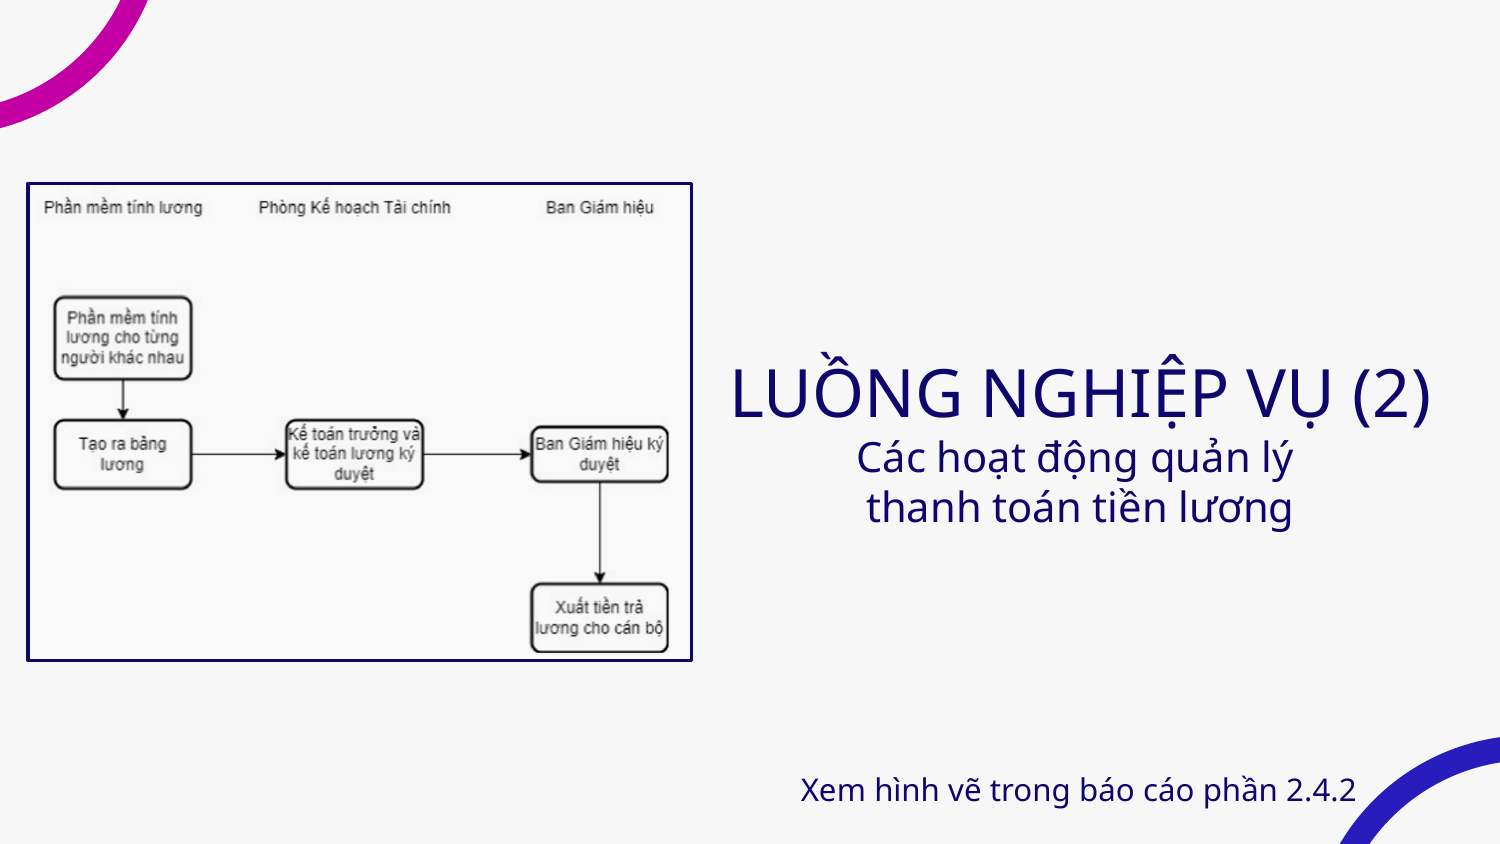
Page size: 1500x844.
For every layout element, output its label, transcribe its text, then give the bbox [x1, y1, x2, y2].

picture [29, 184, 690, 659]
text_box Xem hình vẽ trong báo cáo phần 2.4.2 [699, 755, 1459, 823]
title LUỒNG NGHIỆP VỤ (2) Các hoạt động quản lý thanh toán tiền lương [700, 335, 1460, 538]
